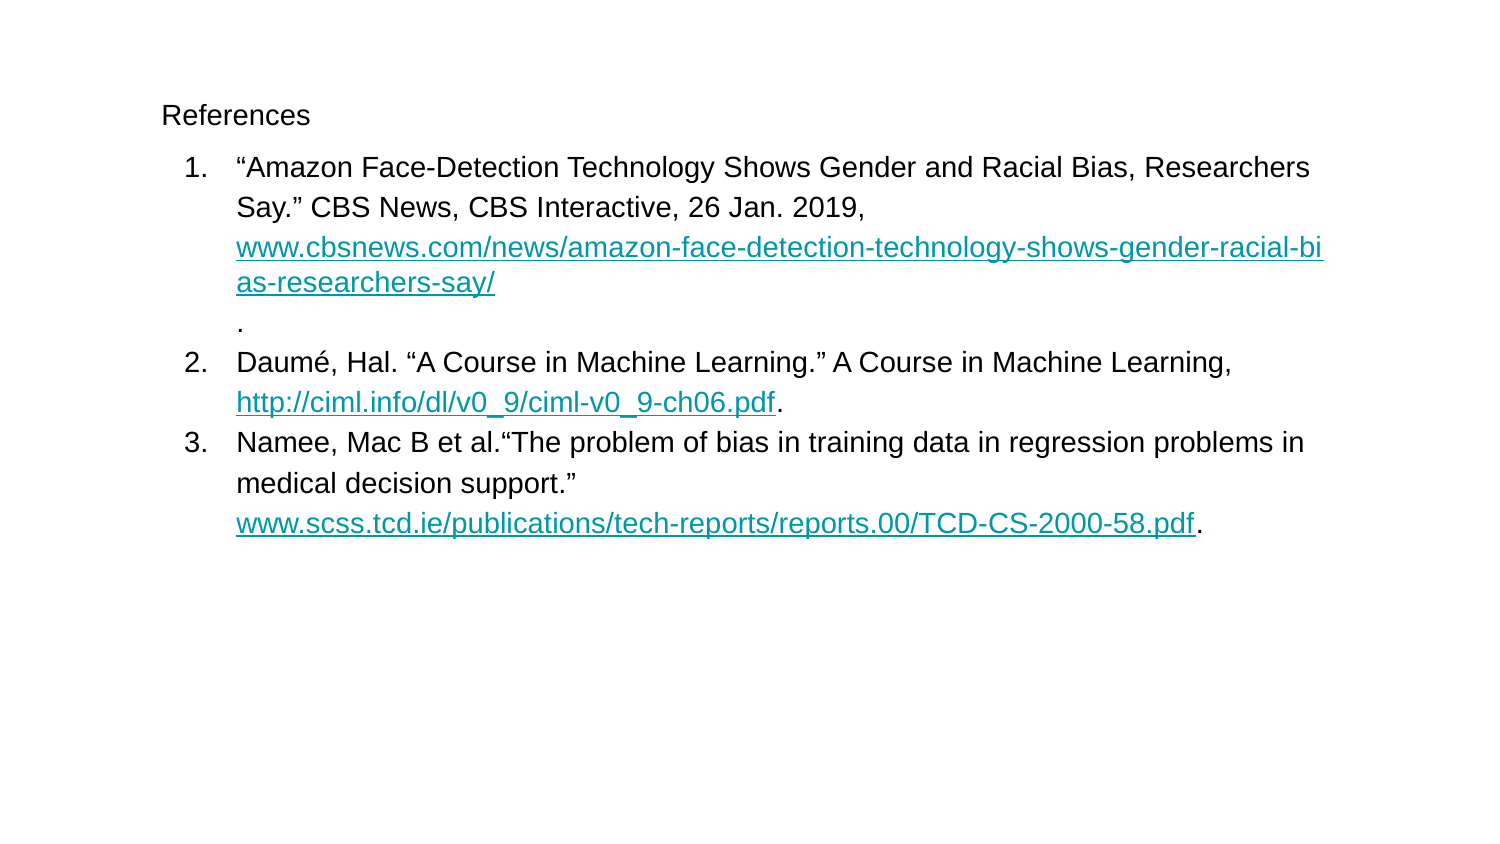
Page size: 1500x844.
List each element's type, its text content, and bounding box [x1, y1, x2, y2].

text_box References “Amazon Face-Detection Technology Shows Gender and Racial Bias, Researchers Say.” CBS News, CBS Interactive, 26 Jan. 2019, www.cbsnews.com/news/amazon-face-detection-technology-shows-gender-racial-bias-researchers-say/. Daumé, Hal. “A Course in Machine Learning.” A Course in Machine Learning, http://ciml.info/dl/v0_9/ciml-v0_9-ch06.pdf. Namee, Mac B et al.“The problem of bias in training data in regression problems in medical decision support.” www.scss.tcd.ie/publications/tech-reports/reports.00/TCD-CS-2000-58.pdf. [146, 75, 1354, 769]
